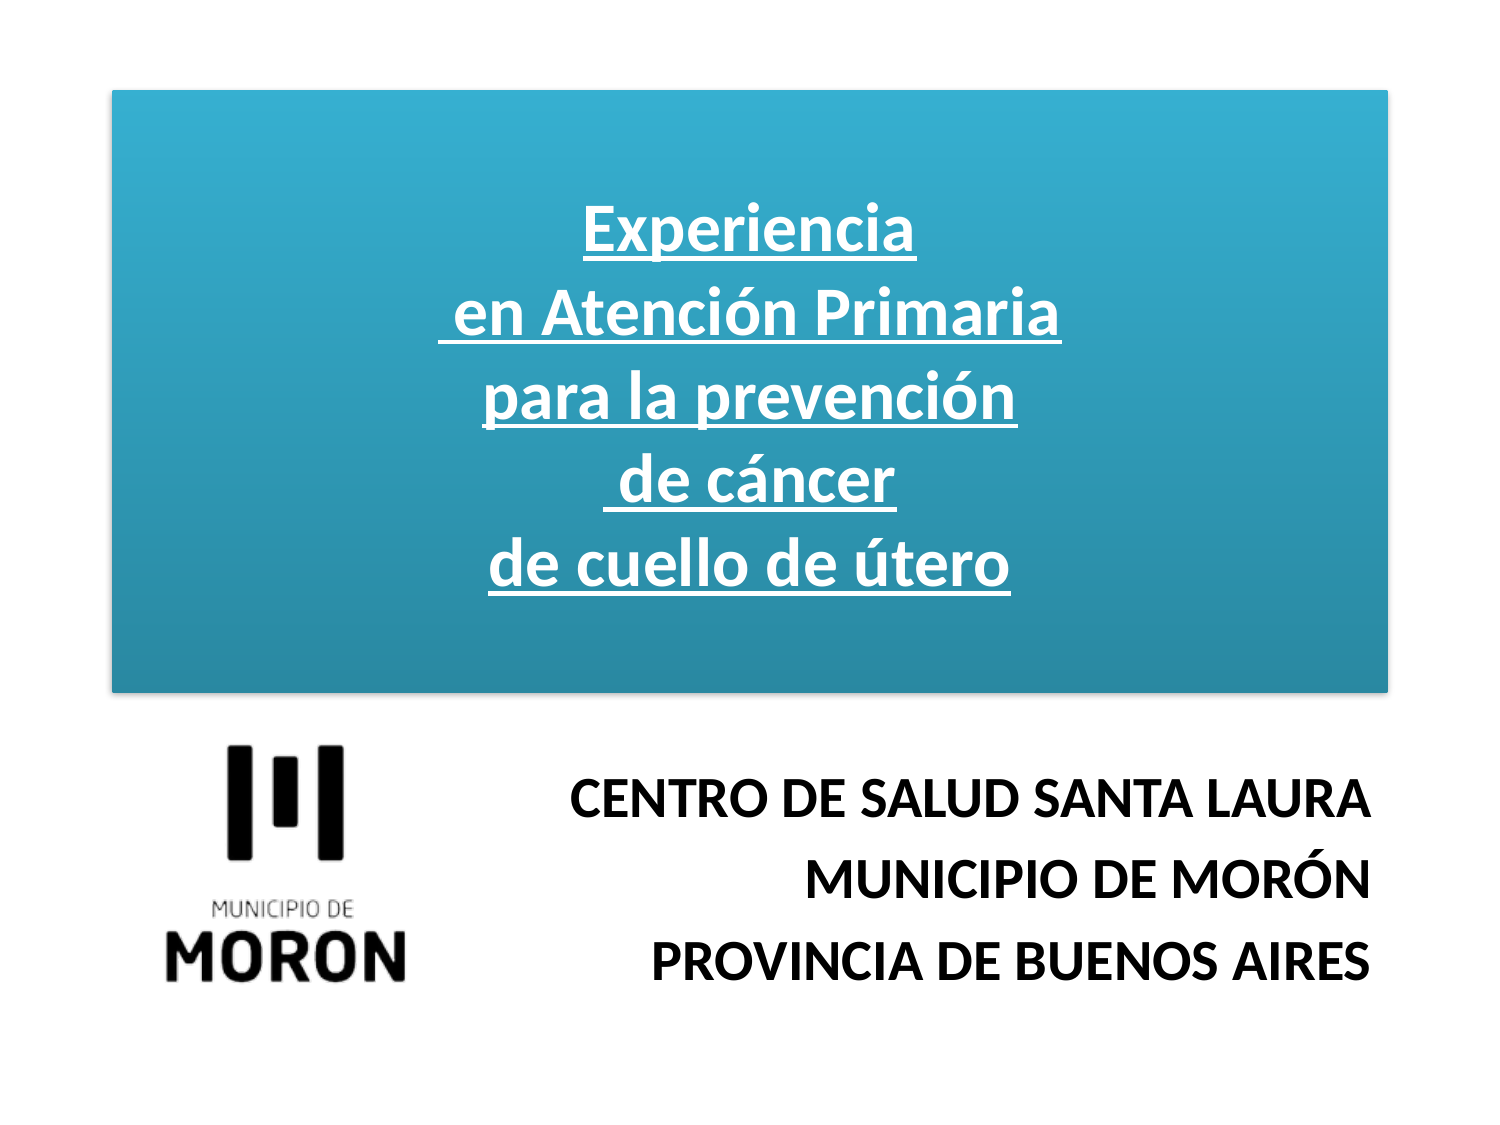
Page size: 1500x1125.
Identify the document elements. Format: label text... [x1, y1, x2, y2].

title Experiencia en Atención Primaria para la prevención de cáncer de cuello de útero [112, 90, 1388, 693]
subtitle CENTRO DE SALUD SANTA LAURA MUNICIPIO DE MORÓN PROVINCIA DE BUENOS AIRES [438, 751, 1387, 1039]
picture [123, 692, 434, 1041]
